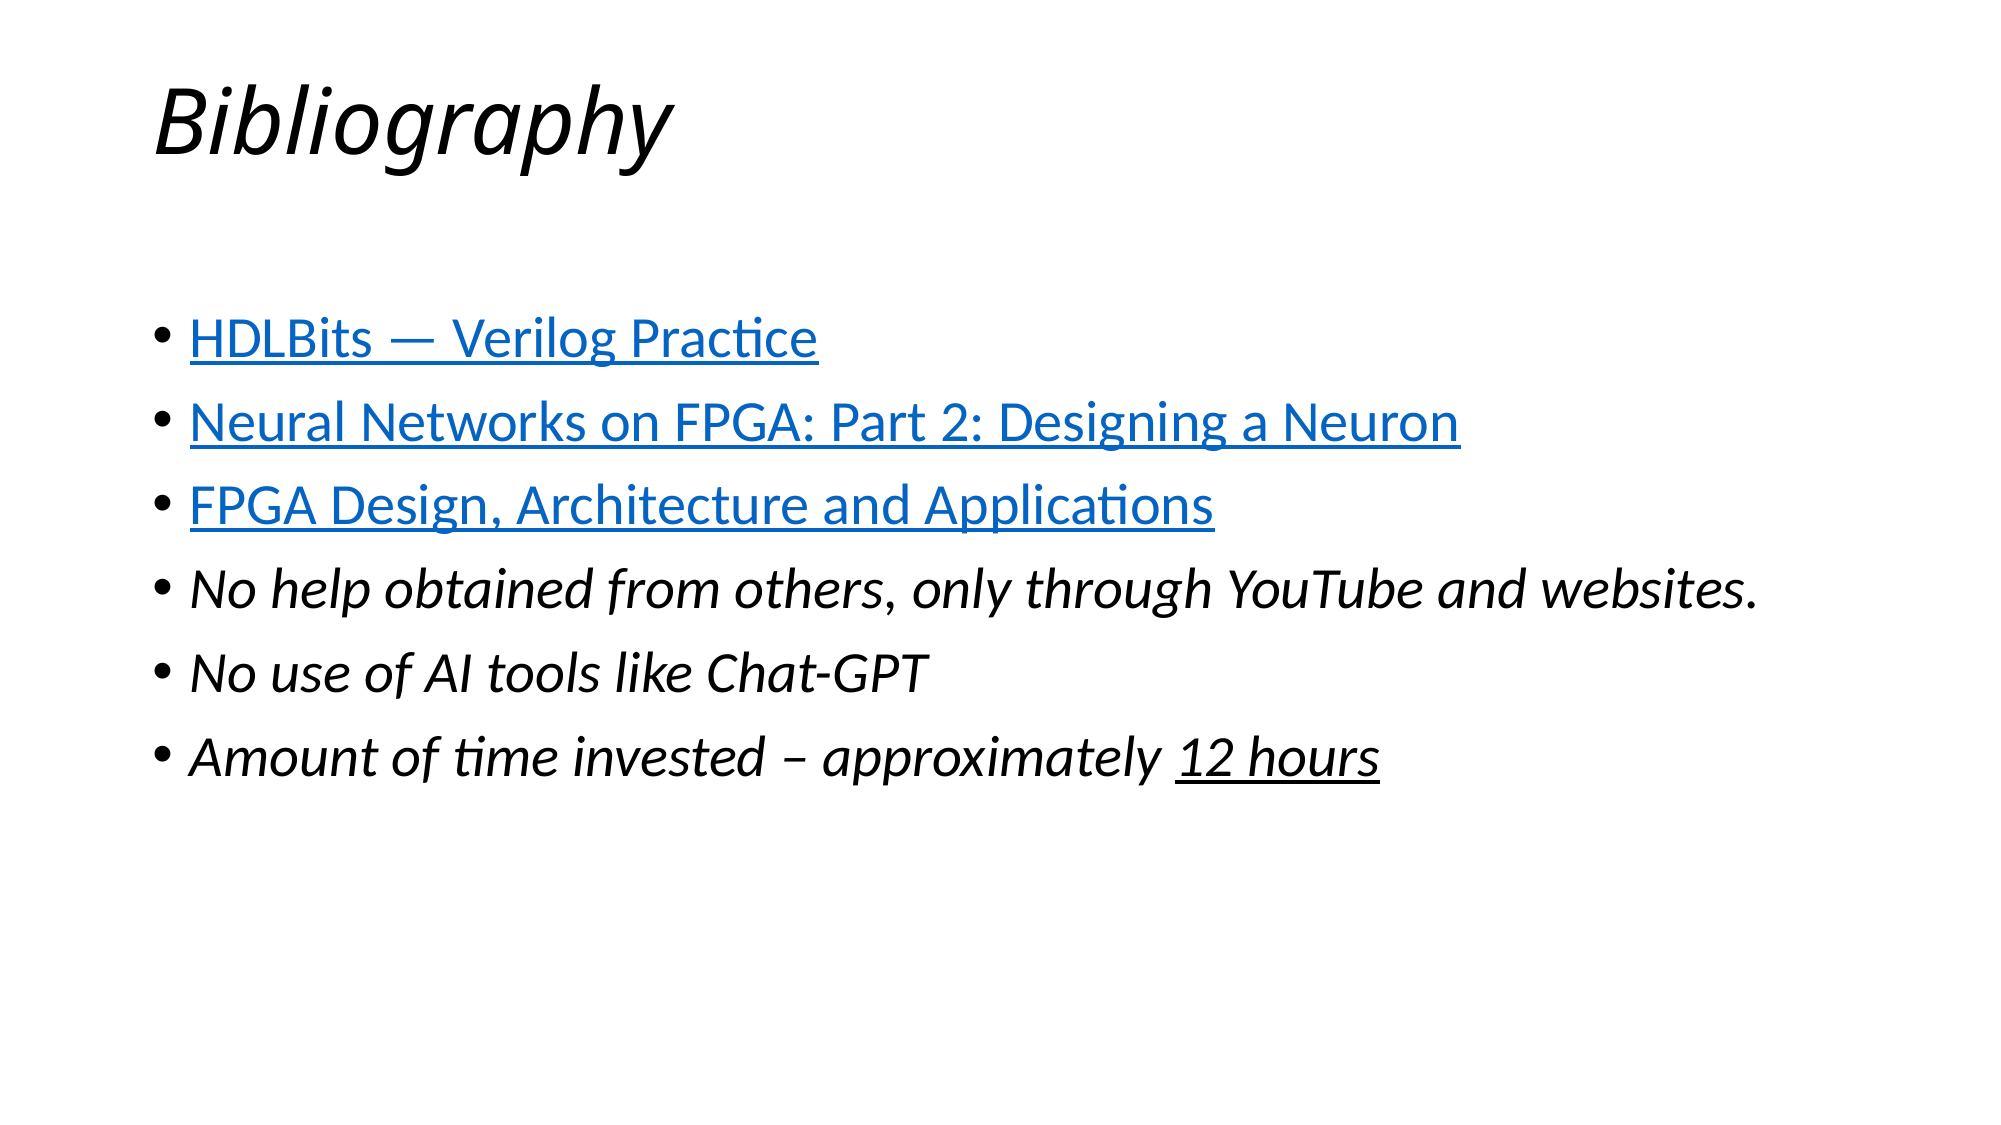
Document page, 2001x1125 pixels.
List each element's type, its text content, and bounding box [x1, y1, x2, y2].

list HDLBits — Verilog Practice Neural Networks on FPGA: Part 2: Designing a Neuron FPGA Design, Architecture and Applications No help obtained from others, only through YouTube and websites. No use of AI tools like Chat-GPT Amount of time invested – approximately 12 hours [137, 299, 1863, 1014]
title Bibliography [137, 59, 1863, 190]
